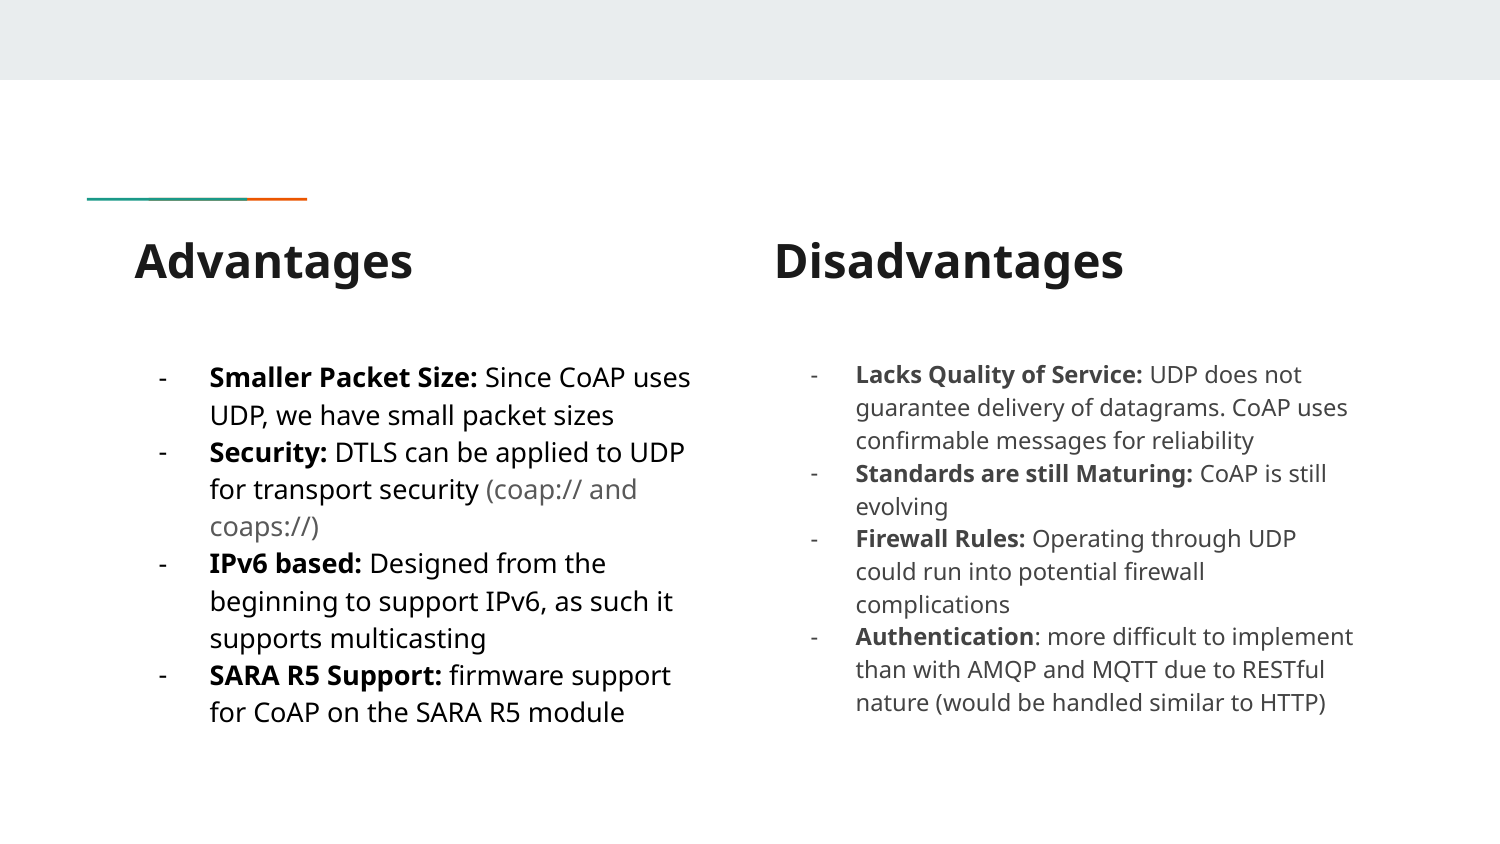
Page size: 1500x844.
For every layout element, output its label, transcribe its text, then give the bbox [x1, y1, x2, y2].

list Smaller Packet Size: Since CoAP uses UDP, we have small packet sizes Security: DTLS can be applied to UDP for transport security (coap:// and coaps://) IPv6 based: Designed from the beginning to support IPv6, as such it supports multicasting SARA R5 Support: firmware support for CoAP on the SARA R5 module [119, 341, 716, 778]
title Advantages [119, 216, 460, 305]
title Disadvantages [758, 216, 1213, 305]
list Lacks Quality of Service: UDP does not guarantee delivery of datagrams. CoAP uses confirmable messages for reliability Standards are still Maturing: CoAP is still evolving Firewall Rules: Operating through UDP could run into potential firewall complications Authentication: more difficult to implement than with AMQP and MQTT due to RESTful nature (would be handled similar to HTTP) [774, 341, 1371, 764]
